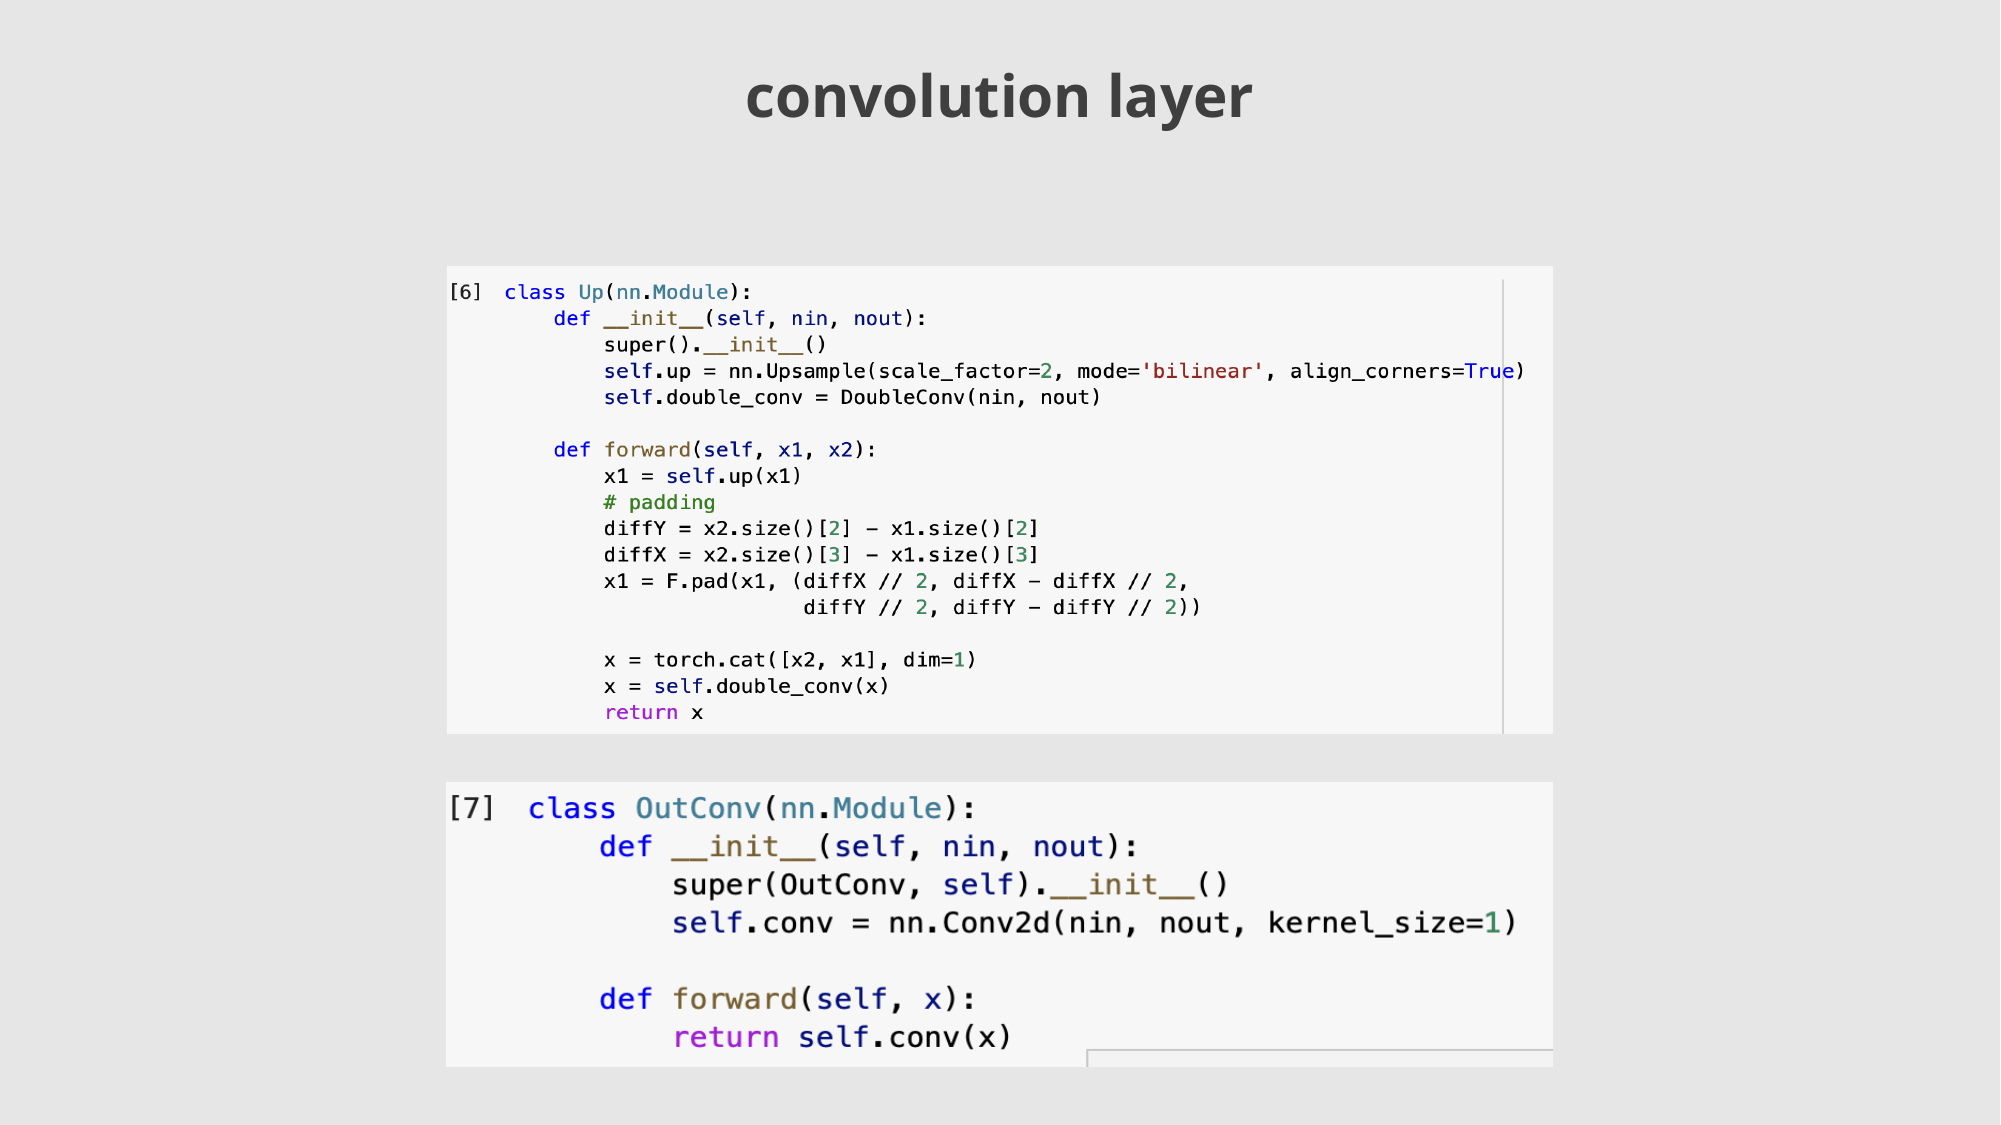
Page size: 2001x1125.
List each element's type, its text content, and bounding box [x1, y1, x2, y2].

text_box convolution layer [500, 52, 1500, 138]
picture [446, 265, 1554, 734]
picture [446, 782, 1554, 1067]
